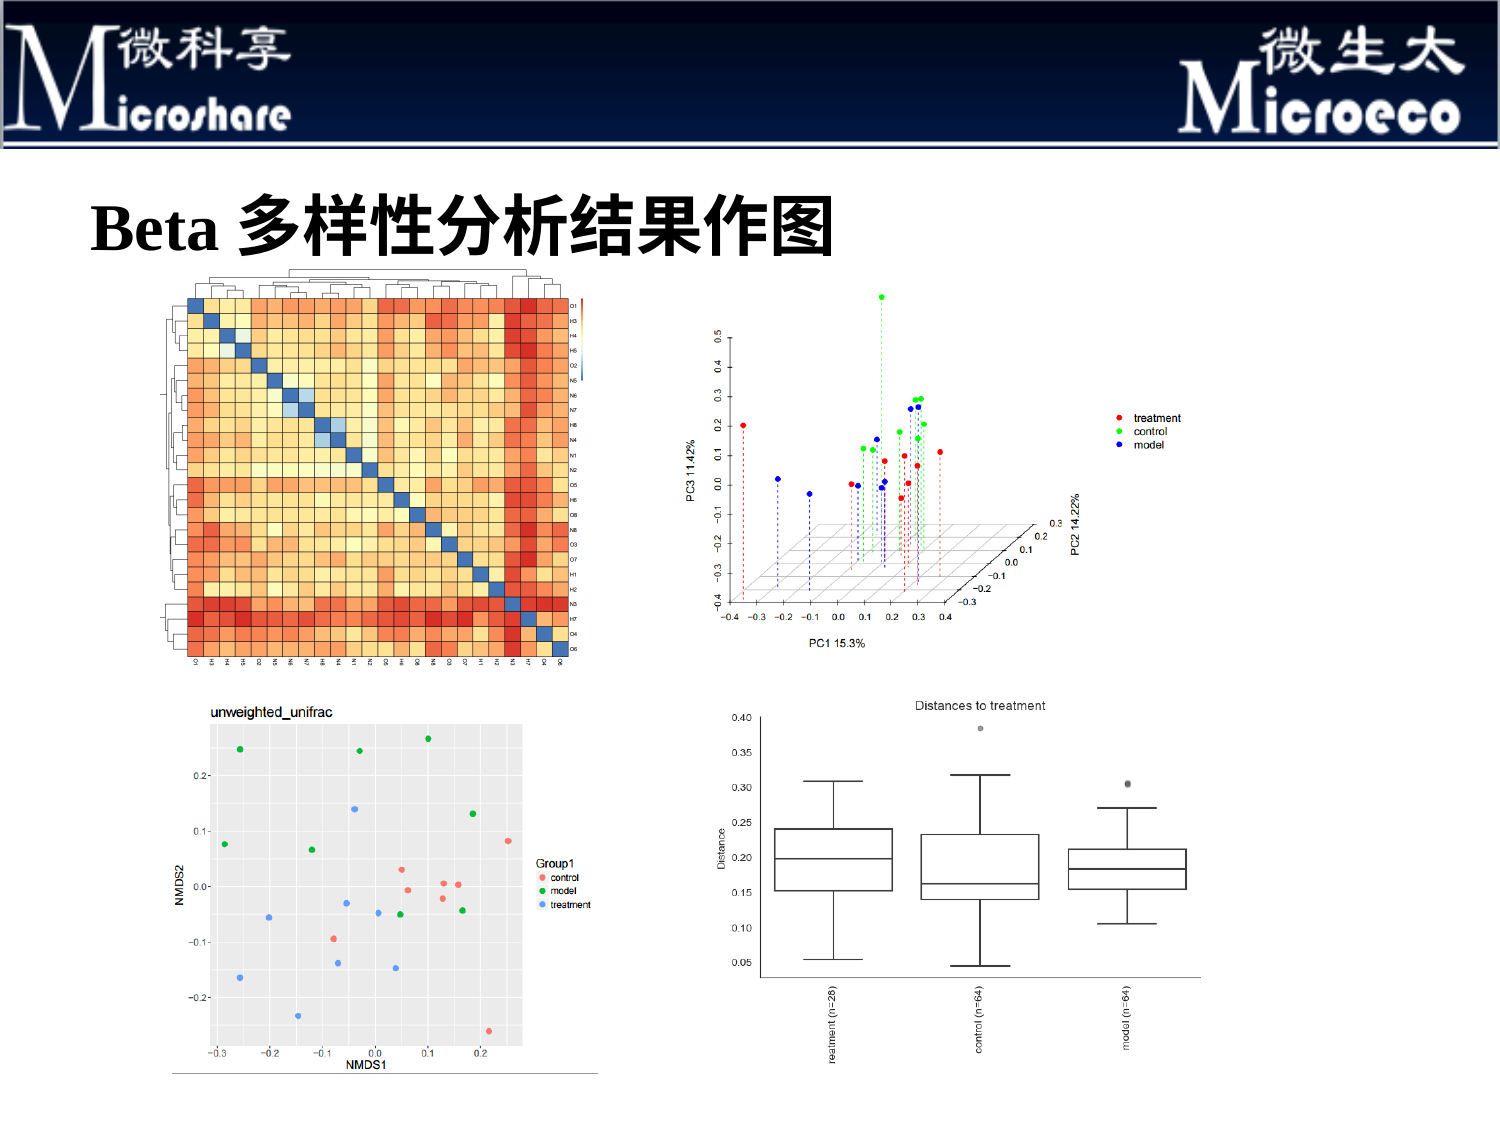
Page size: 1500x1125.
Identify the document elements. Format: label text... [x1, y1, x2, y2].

picture [679, 292, 1188, 656]
title Beta多样性分析结果作图 [75, 145, 1425, 303]
picture [0, 0, 1500, 149]
picture [160, 269, 583, 667]
picture [714, 691, 1210, 1065]
picture [172, 702, 598, 1074]
